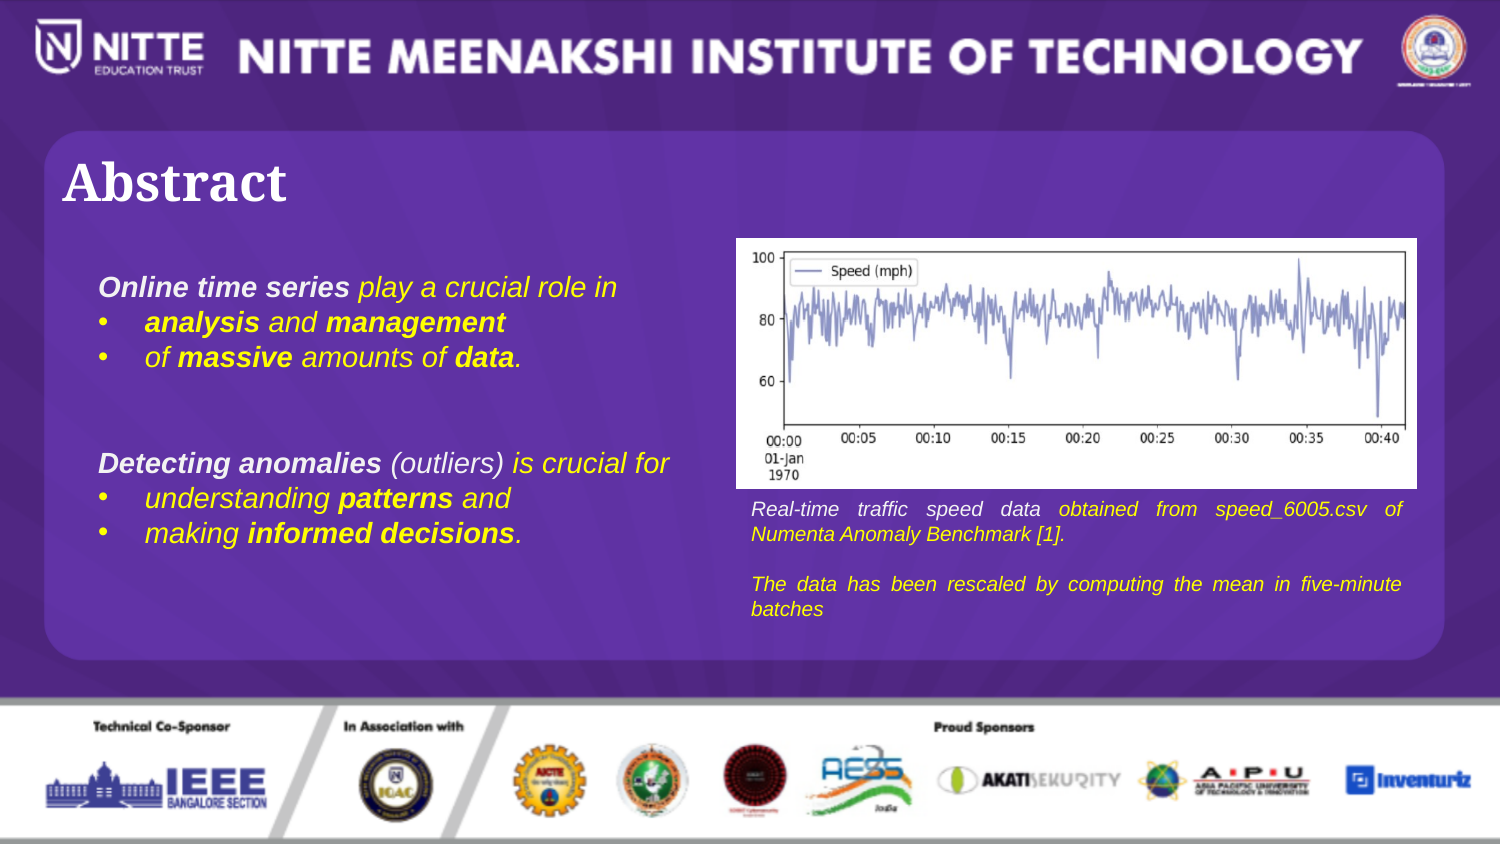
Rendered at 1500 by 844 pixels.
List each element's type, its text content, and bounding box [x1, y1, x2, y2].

text_box Abstract [47, 134, 556, 228]
text_box Detecting anomalies (outliers) is crucial for understanding patterns and making informed decisions. [83, 429, 715, 564]
text_box Real-time traffic speed data obtained from speed_6005.csv of Numenta Anomaly Benchmark [1]. The data has been rescaled by computing the mean in five-minute batches [735, 496, 1417, 636]
picture [0, 0, 1500, 844]
text_box Online time series play a crucial role in analysis and management of massive amounts of data. [83, 253, 715, 389]
